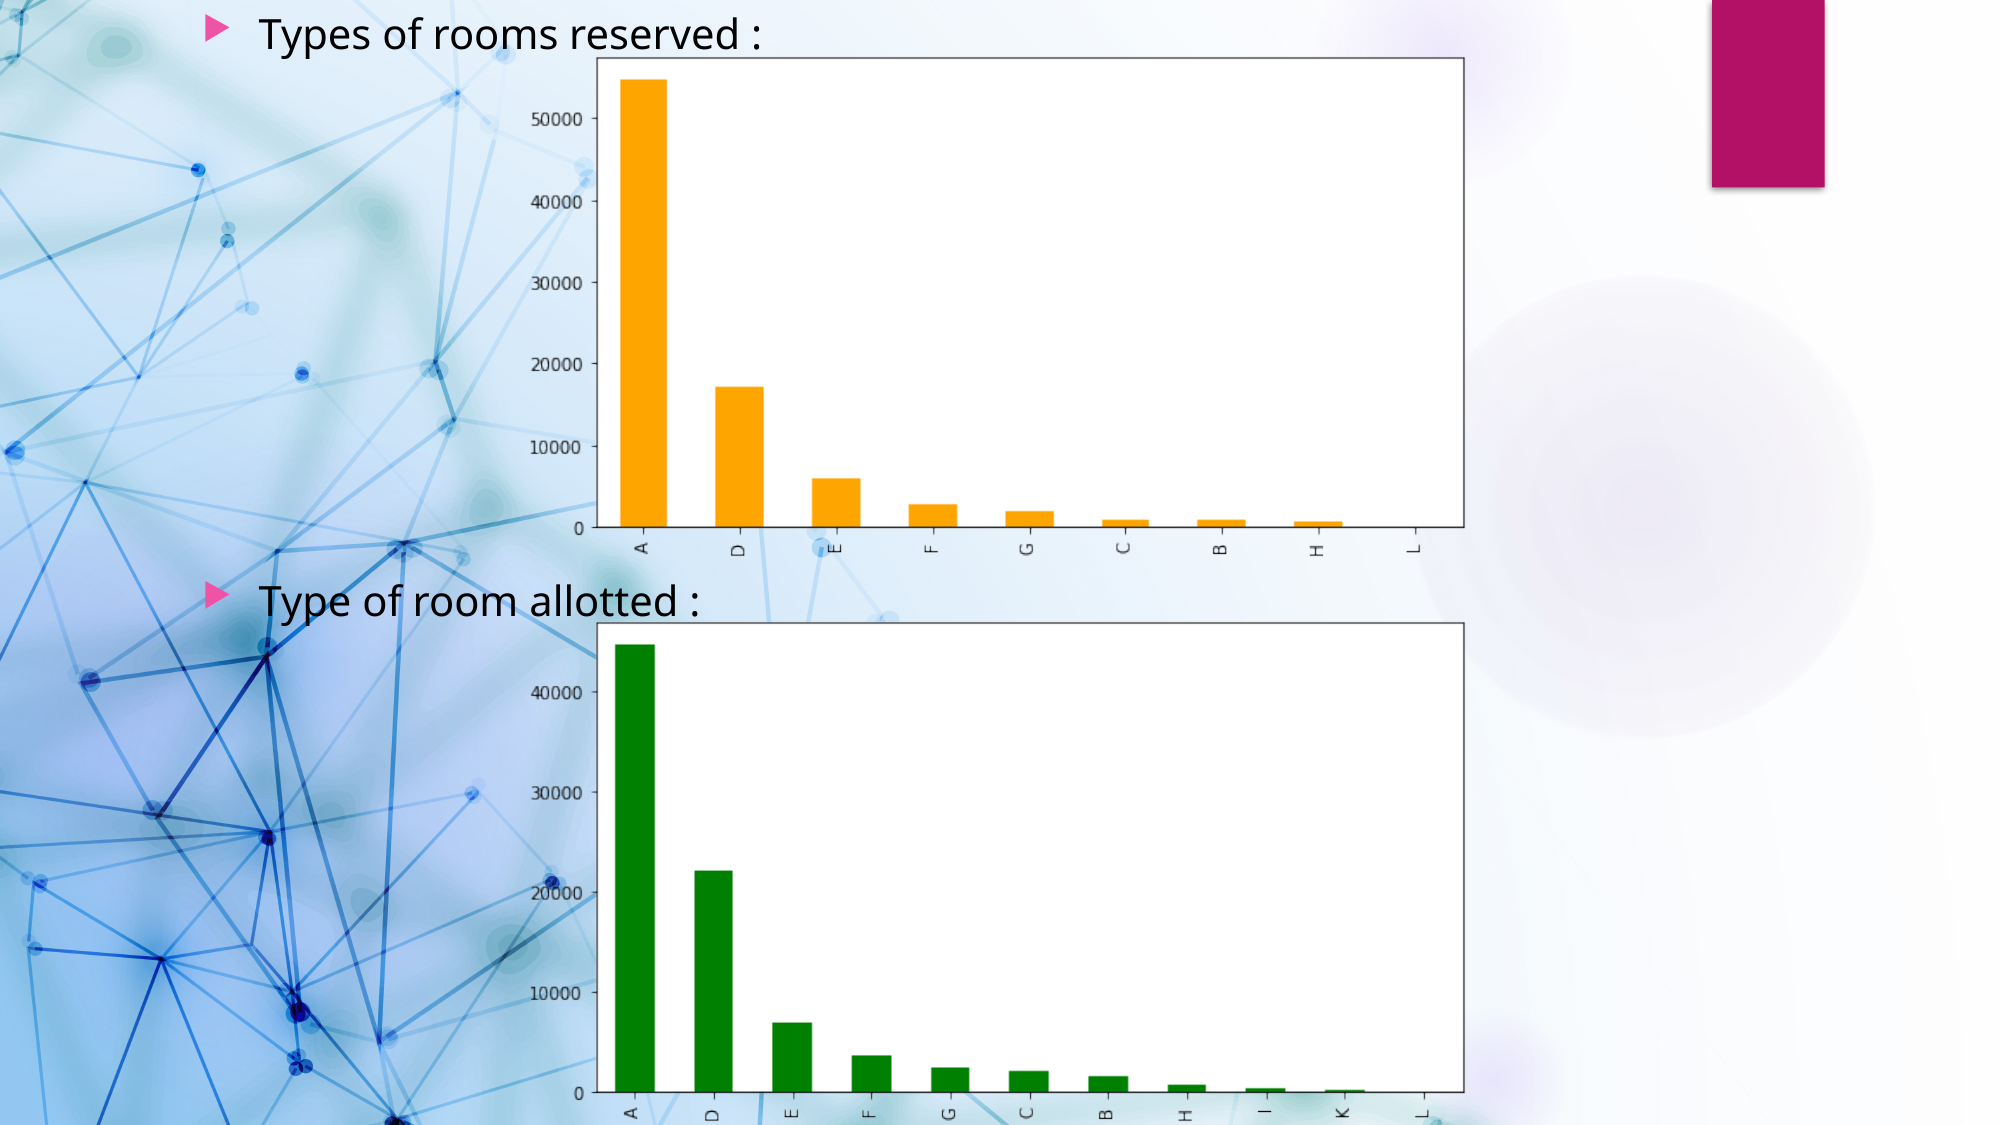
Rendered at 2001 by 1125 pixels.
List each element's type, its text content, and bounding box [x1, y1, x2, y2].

picture [0, 0, 2001, 1125]
picture [516, 46, 1474, 566]
list Types of rooms reserved : Type of room allotted : [187, 0, 1813, 1113]
